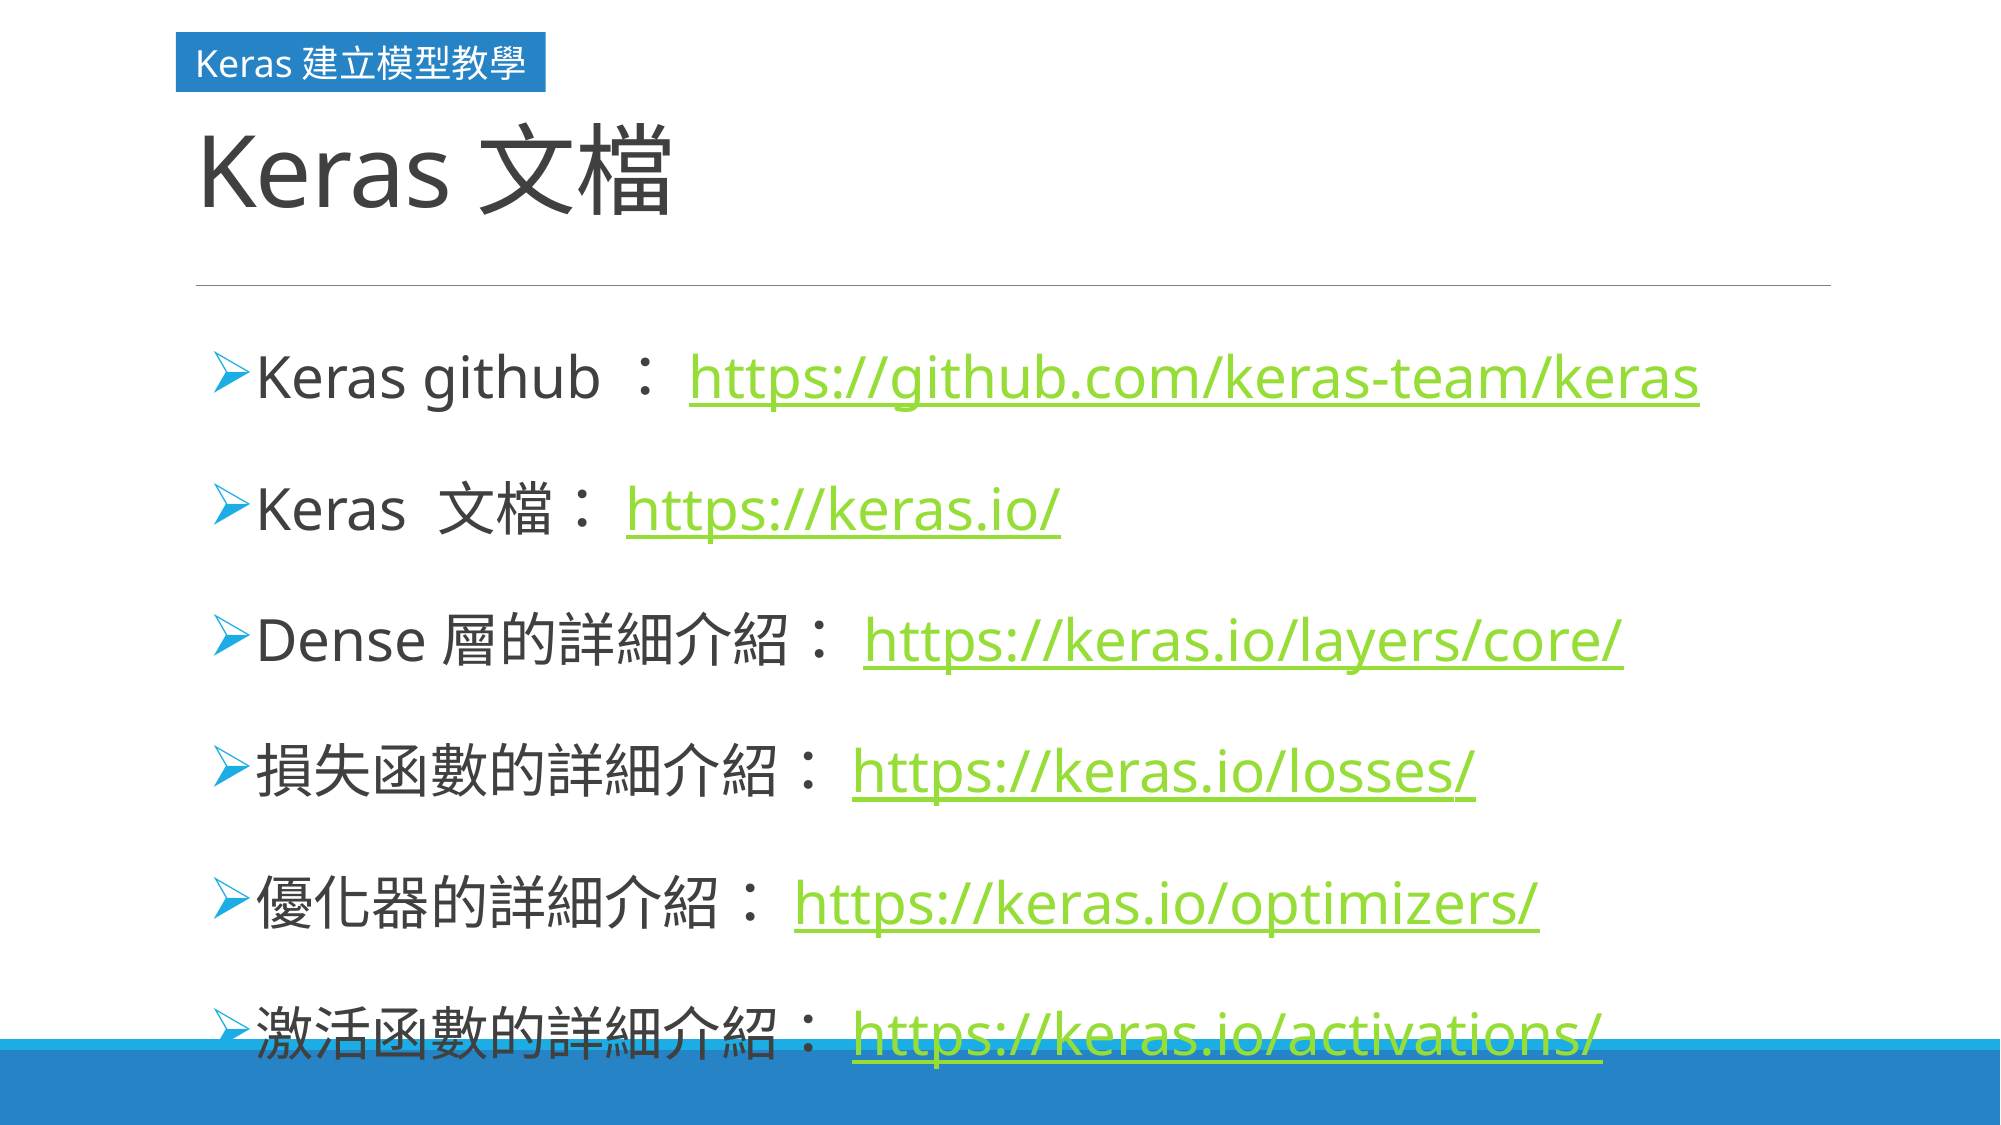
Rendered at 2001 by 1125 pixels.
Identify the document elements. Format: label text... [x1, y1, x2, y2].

list Keras github：https://github.com/keras-team/keras Keras 文檔：https://keras.io/ Dense層的詳細介紹：https://keras.io/layers/core/ 損失函數的詳細介紹：https://keras.io/losses/ 優化器的詳細介紹：https://keras.io/optimizers/ 激活函數的詳細介紹：https://keras.io/activations/ [175, 293, 1996, 1041]
text_box Keras建立模型教學 [175, 32, 546, 92]
title Keras文檔 [180, 117, 1830, 235]
